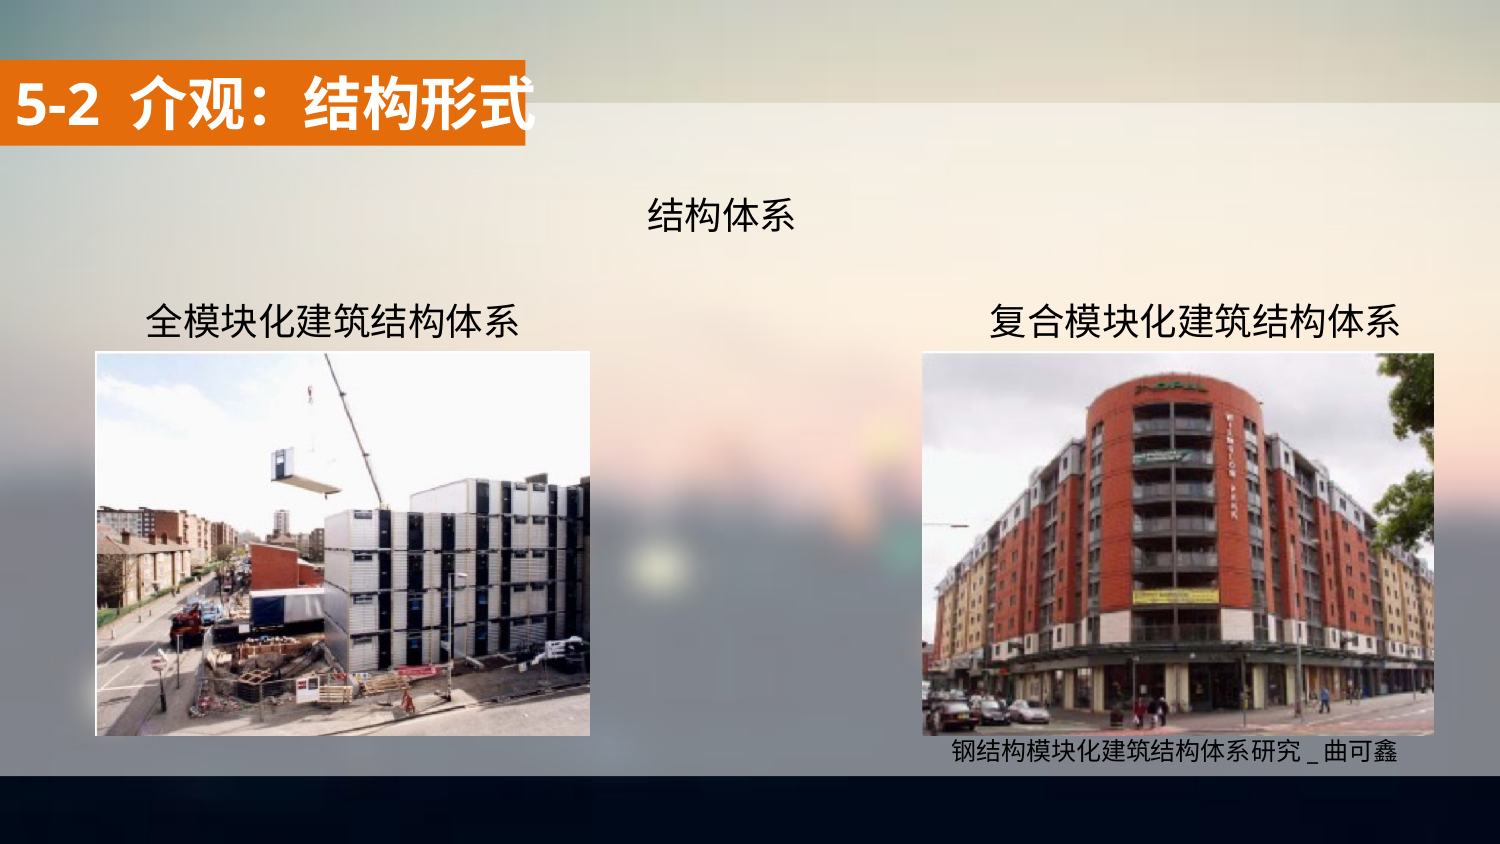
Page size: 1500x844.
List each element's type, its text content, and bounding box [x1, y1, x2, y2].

text_box 5-2 介观：结构形式 [0, 60, 668, 145]
text_box 全模块化建筑结构体系 [131, 290, 536, 349]
text_box 复合模块化建筑结构体系 [975, 290, 1418, 349]
text_box 钢结构模块化建筑结构体系研究_曲可鑫 [936, 743, 1414, 773]
picture [0, 0, 1500, 102]
picture [922, 350, 1434, 736]
text_box 结构体系 [632, 184, 813, 245]
picture [0, 777, 1500, 844]
picture [95, 350, 590, 736]
